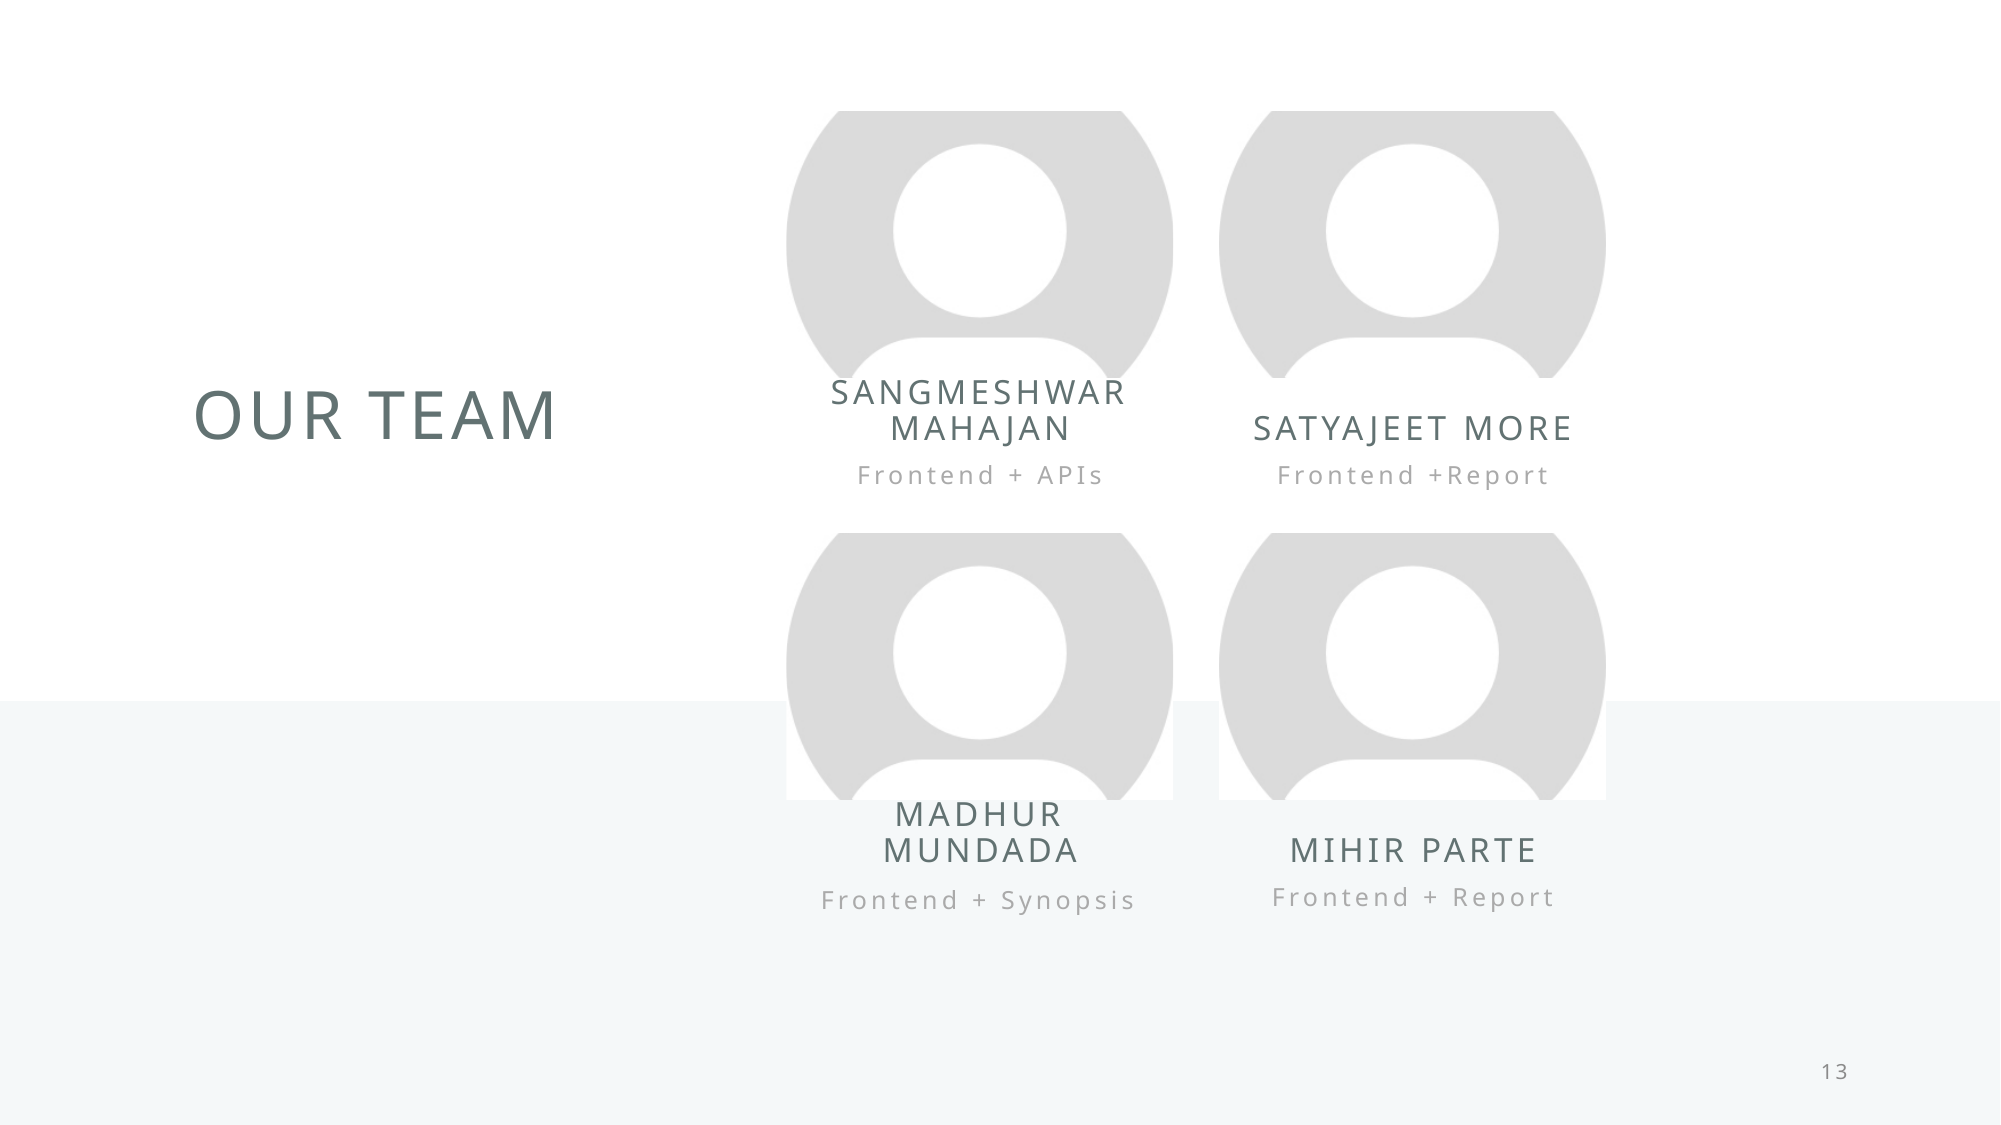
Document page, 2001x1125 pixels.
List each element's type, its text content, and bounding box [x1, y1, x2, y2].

list Madhur mundada​ [786, 800, 1174, 877]
list Satyajeet more​​ [1219, 378, 1606, 455]
list Frontend + Report [1219, 877, 1606, 956]
slide_number 13 [1412, 1042, 1863, 1103]
title Our Team [163, 244, 588, 462]
picture [786, 533, 1174, 800]
picture [1219, 533, 1606, 800]
picture [1219, 111, 1606, 378]
list Mihir parte​ [1219, 800, 1606, 877]
list Frontend +Report [1219, 455, 1606, 533]
list Frontend + Synopsis​ [786, 877, 1174, 956]
list Frontend + APIs [786, 455, 1174, 533]
list Sangmeshwar mahajan​​ [786, 378, 1174, 455]
picture [786, 111, 1174, 378]
